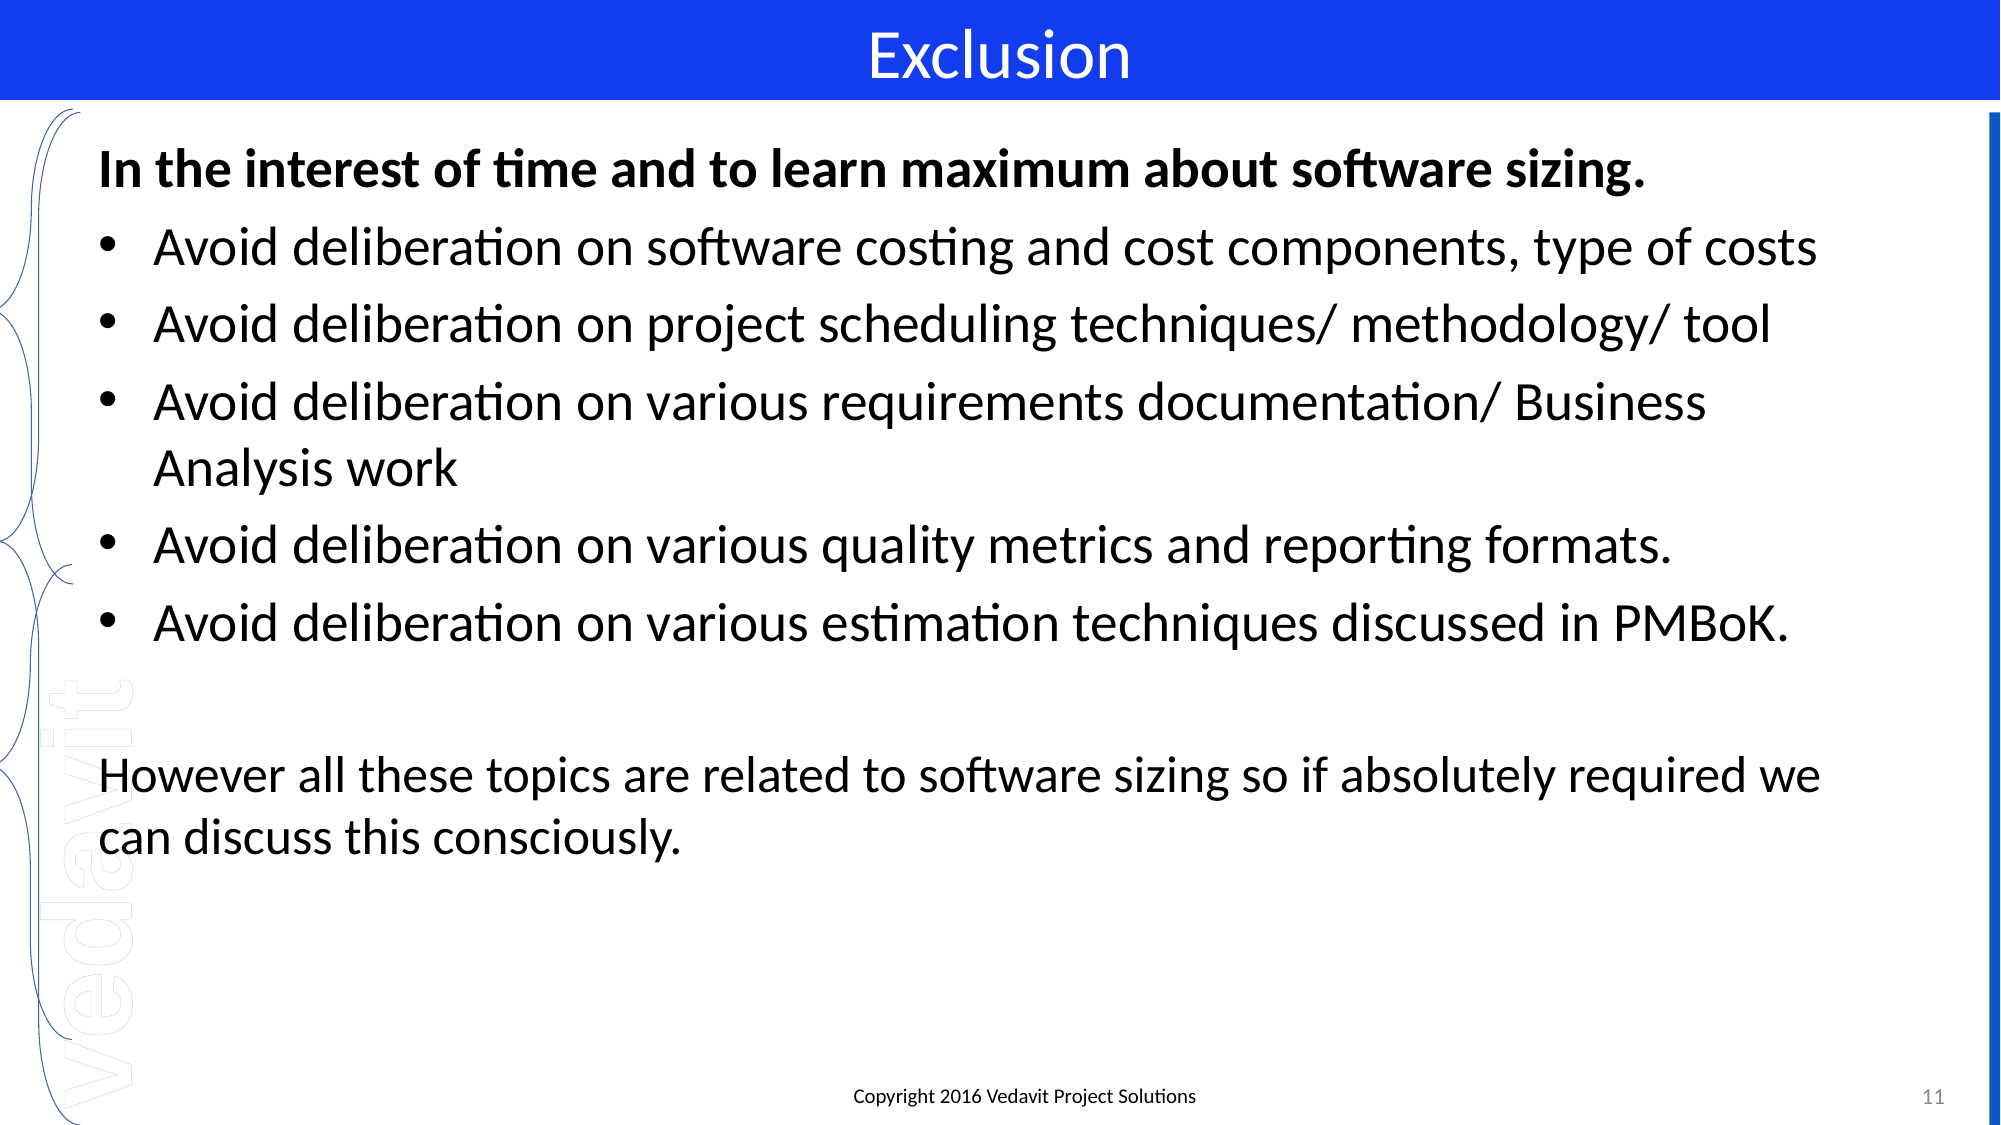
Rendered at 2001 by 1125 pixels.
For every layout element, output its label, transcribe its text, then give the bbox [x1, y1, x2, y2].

slide_number 11 [1866, 1065, 2000, 1125]
list In the interest of time and to learn maximum about software sizing. Avoid deliberation on software costing and cost components, type of costs Avoid deliberation on project scheduling techniques/ methodology/ tool Avoid deliberation on various requirements documentation/ Business Analysis work Avoid deliberation on various quality metrics and reporting formats. Avoid deliberation on various estimation techniques discussed in PMBoK. However all these topics are related to software sizing so if absolutely required we can discuss this consciously. [83, 125, 1884, 975]
title Exclusion [0, 0, 2000, 100]
